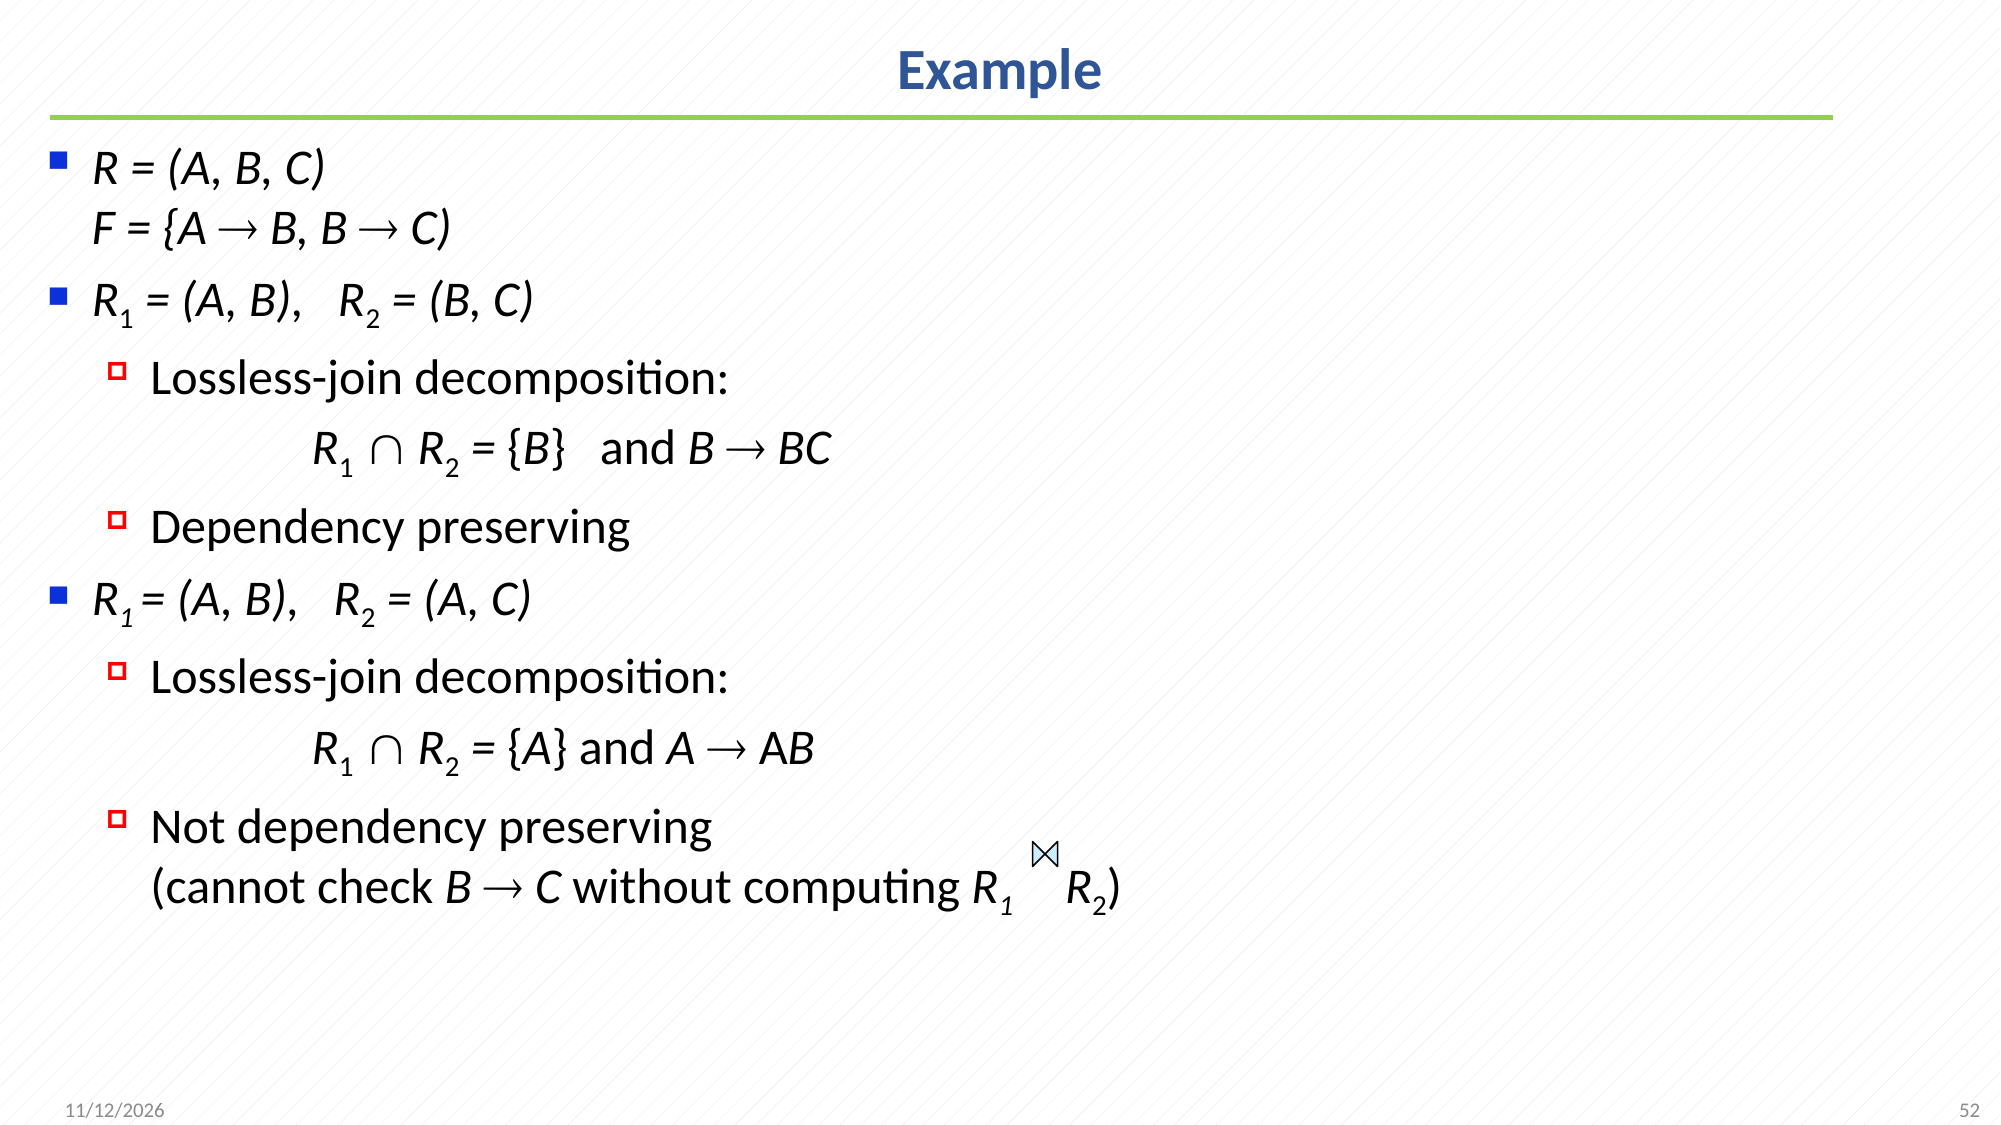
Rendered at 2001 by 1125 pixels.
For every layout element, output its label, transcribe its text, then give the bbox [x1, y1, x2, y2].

slide_number 52 [1545, 1079, 1996, 1125]
list R = (A, B, C) F = {A  B, B  C) R1 = (A, B), R2 = (B, C) Lossless-join decomposition: R1  R2 = {B} and B  BC Dependency preserving R1 = (A, B), R2 = (A, C) Lossless-join decomposition: R1  R2 = {A} and A  AB Not dependency preserving (cannot check B  C without computing R1 R2) [32, 126, 1974, 1081]
picture [1025, 834, 1065, 874]
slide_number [49, 1079, 500, 1125]
title Example [50, 13, 1949, 126]
